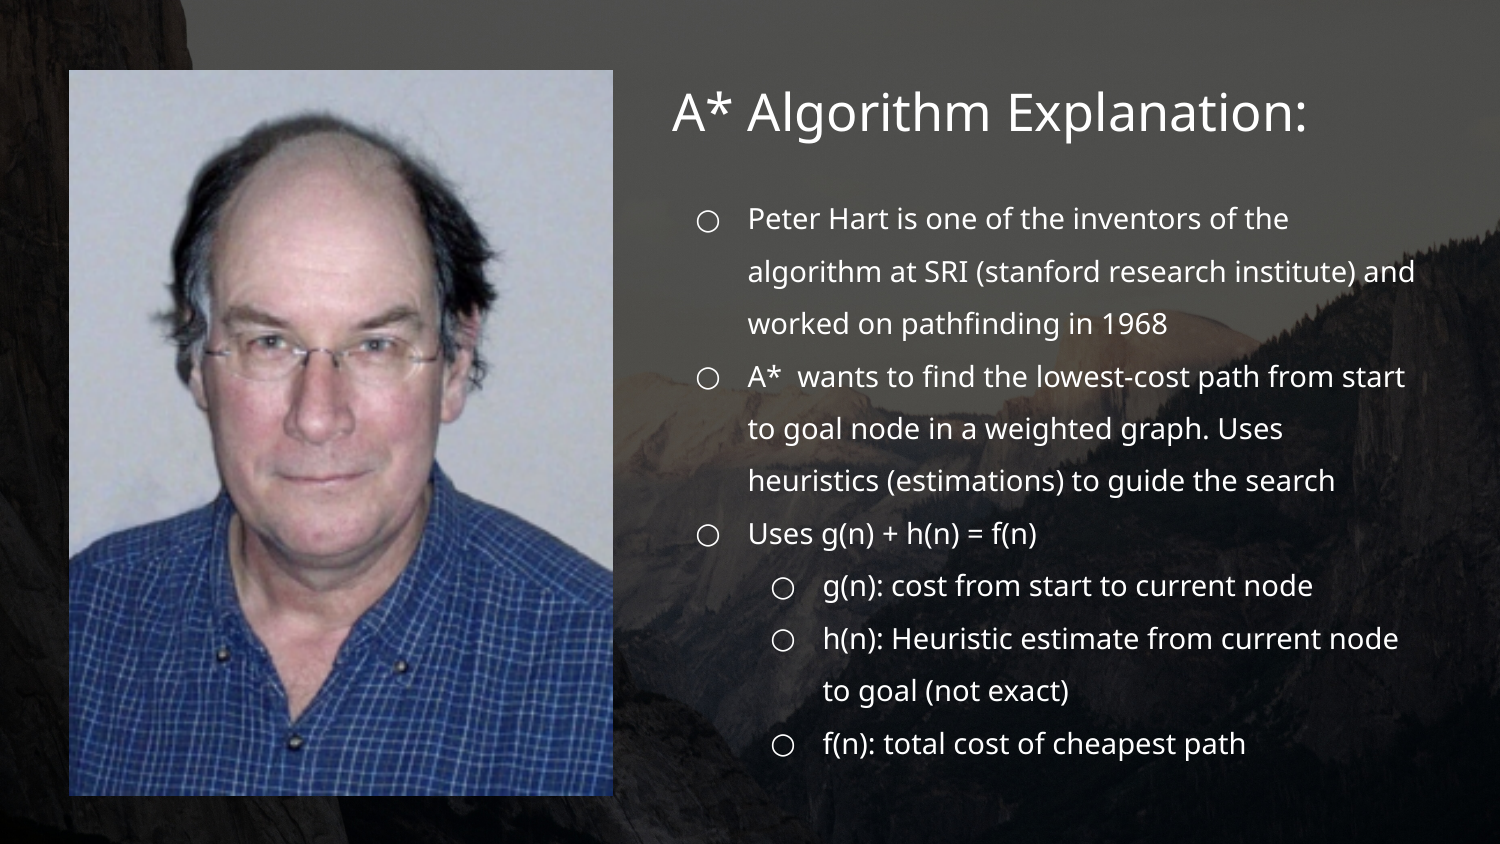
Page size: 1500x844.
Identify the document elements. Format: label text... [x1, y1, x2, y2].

picture [0, 0, 1500, 844]
title Peter Hart is one of the inventors of the algorithm at SRI (stanford research institute) and worked on pathfinding in 1968 A* wants to find the lowest-cost path from start to goal node in a weighted graph. Uses heuristics (estimations) to guide the search Uses g(n) + h(n) = f(n) g(n): cost from start to current node h(n): Heuristic estimate from current node to goal (not exact) f(n): total cost of cheapest path [657, 168, 1436, 809]
title A* Algorithm Explanation: [657, 58, 1337, 157]
